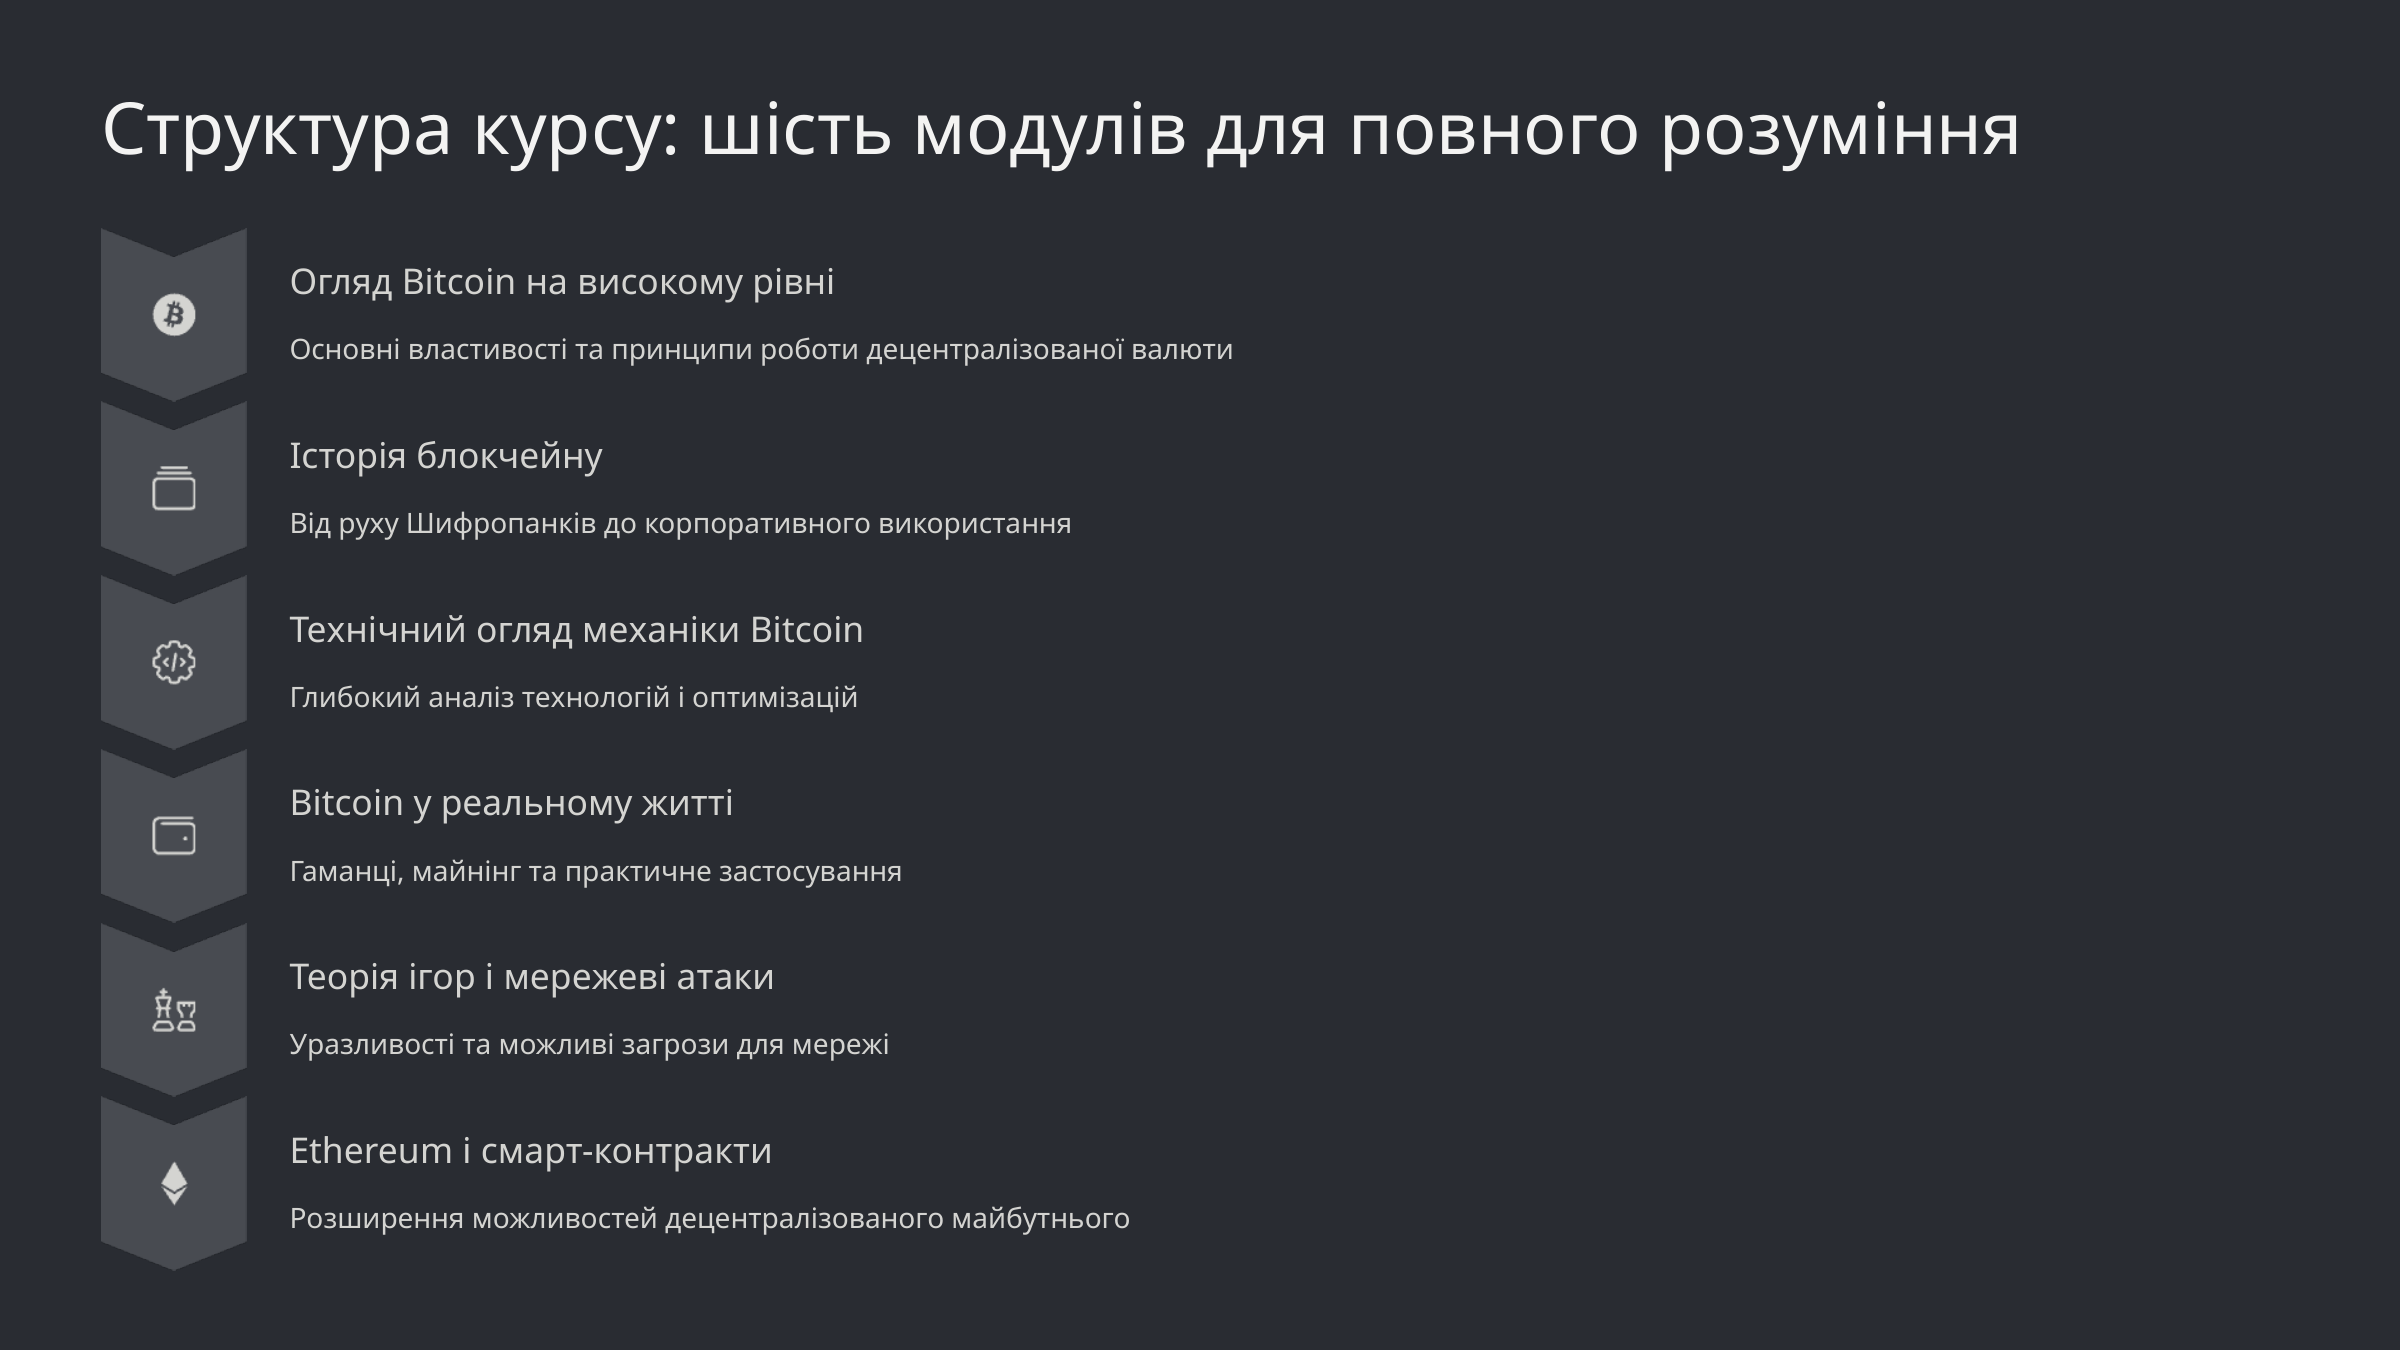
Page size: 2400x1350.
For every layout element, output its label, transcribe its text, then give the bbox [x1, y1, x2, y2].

text_box Основні властивості та принципи роботи децентралізованої валюти [289, 319, 2299, 366]
text_box Ethereum і смарт-контракти [289, 1125, 776, 1171]
picture [101, 227, 247, 1271]
text_box Від руху Шифропанків до корпоративного використання [289, 493, 2299, 540]
text_box Структура курсу: шість модулів для повного розуміння [101, 79, 2005, 171]
text_box Уразливості та можливі загрози для мережі [289, 1014, 2299, 1061]
text_box Технічний огляд механіки Bitcoin [289, 604, 861, 650]
text_box Глибокий аналіз технологій і оптимізацій [289, 667, 2299, 714]
text_box Теорія ігор і мережеві атаки [289, 952, 775, 998]
text_box Розширення можливостей децентралізованого майбутнього [289, 1188, 2299, 1235]
text_box Історія блокчейну [289, 430, 652, 476]
text_box Bitcoin у реальному житті [289, 778, 734, 824]
text_box Огляд Bitcoin на високому рівні [289, 256, 834, 303]
text_box Гаманці, майнінг та практичне застосування [289, 840, 2299, 888]
